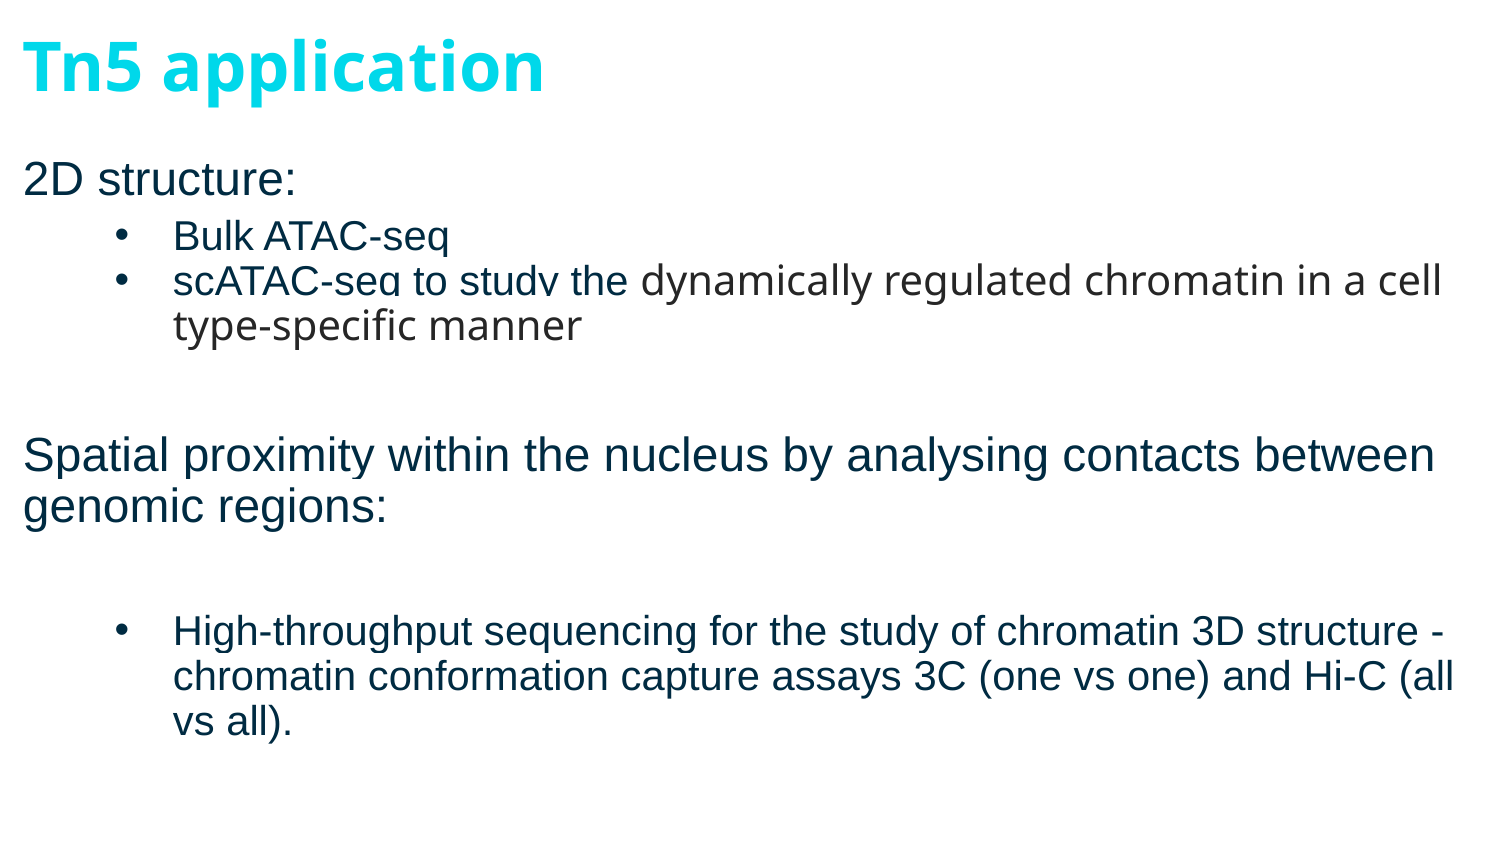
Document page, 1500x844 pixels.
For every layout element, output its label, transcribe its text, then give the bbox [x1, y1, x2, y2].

title Tn5 application [22, 32, 1317, 153]
list 2D structure: Bulk ATAC-seq scATAC-seq to study the dynamically regulated chromatin in a cell type-specific manner Spatial proximity within the nucleus by analysing contacts between genomic regions: High-throughput sequencing for the study of chromatin 3D structure - chromatin conformation capture assays 3C (one vs one) and Hi-C (all vs all). [22, 154, 1492, 690]
